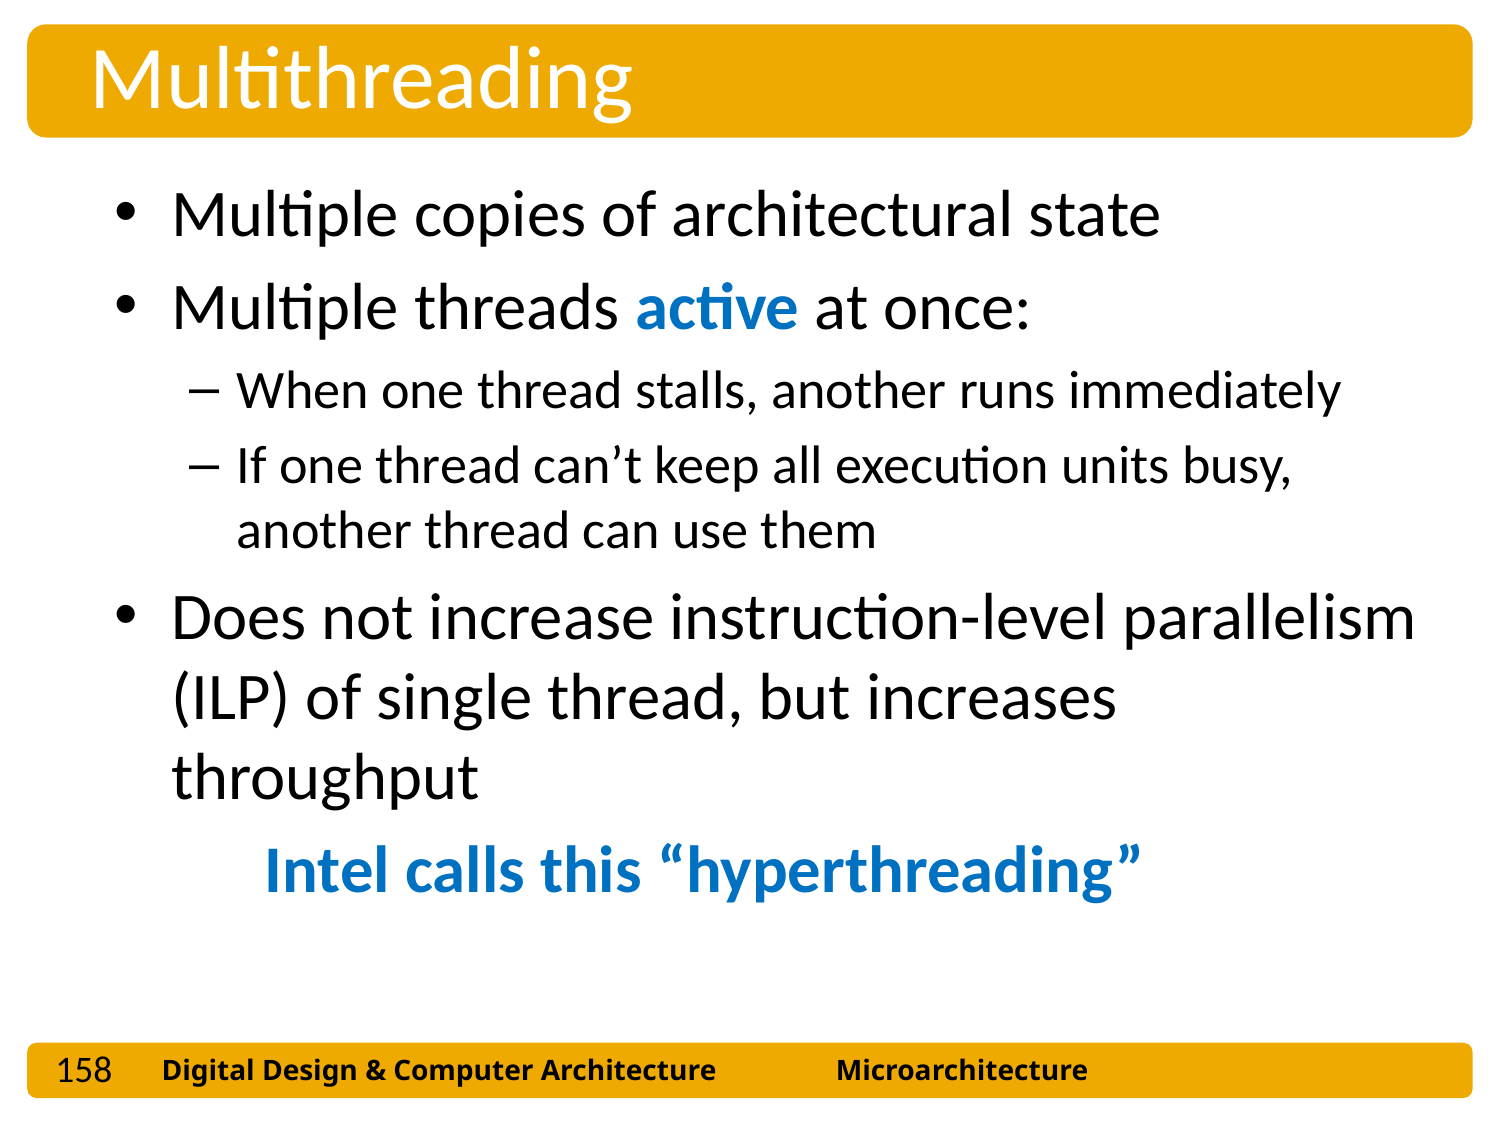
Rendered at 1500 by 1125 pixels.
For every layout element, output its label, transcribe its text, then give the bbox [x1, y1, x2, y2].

text_box Multithreading [75, 11, 1450, 134]
text_box Multiple copies of architectural state Multiple threads active at once: When one thread stalls, another runs immediately If one thread can’t keep all execution units busy, another thread can use them Does not increase instruction-level parallelism (ILP) of single thread, but increases throughput Intel calls this “hyperthreading” [99, 162, 1450, 905]
slide_number 158 [40, 1037, 164, 1096]
